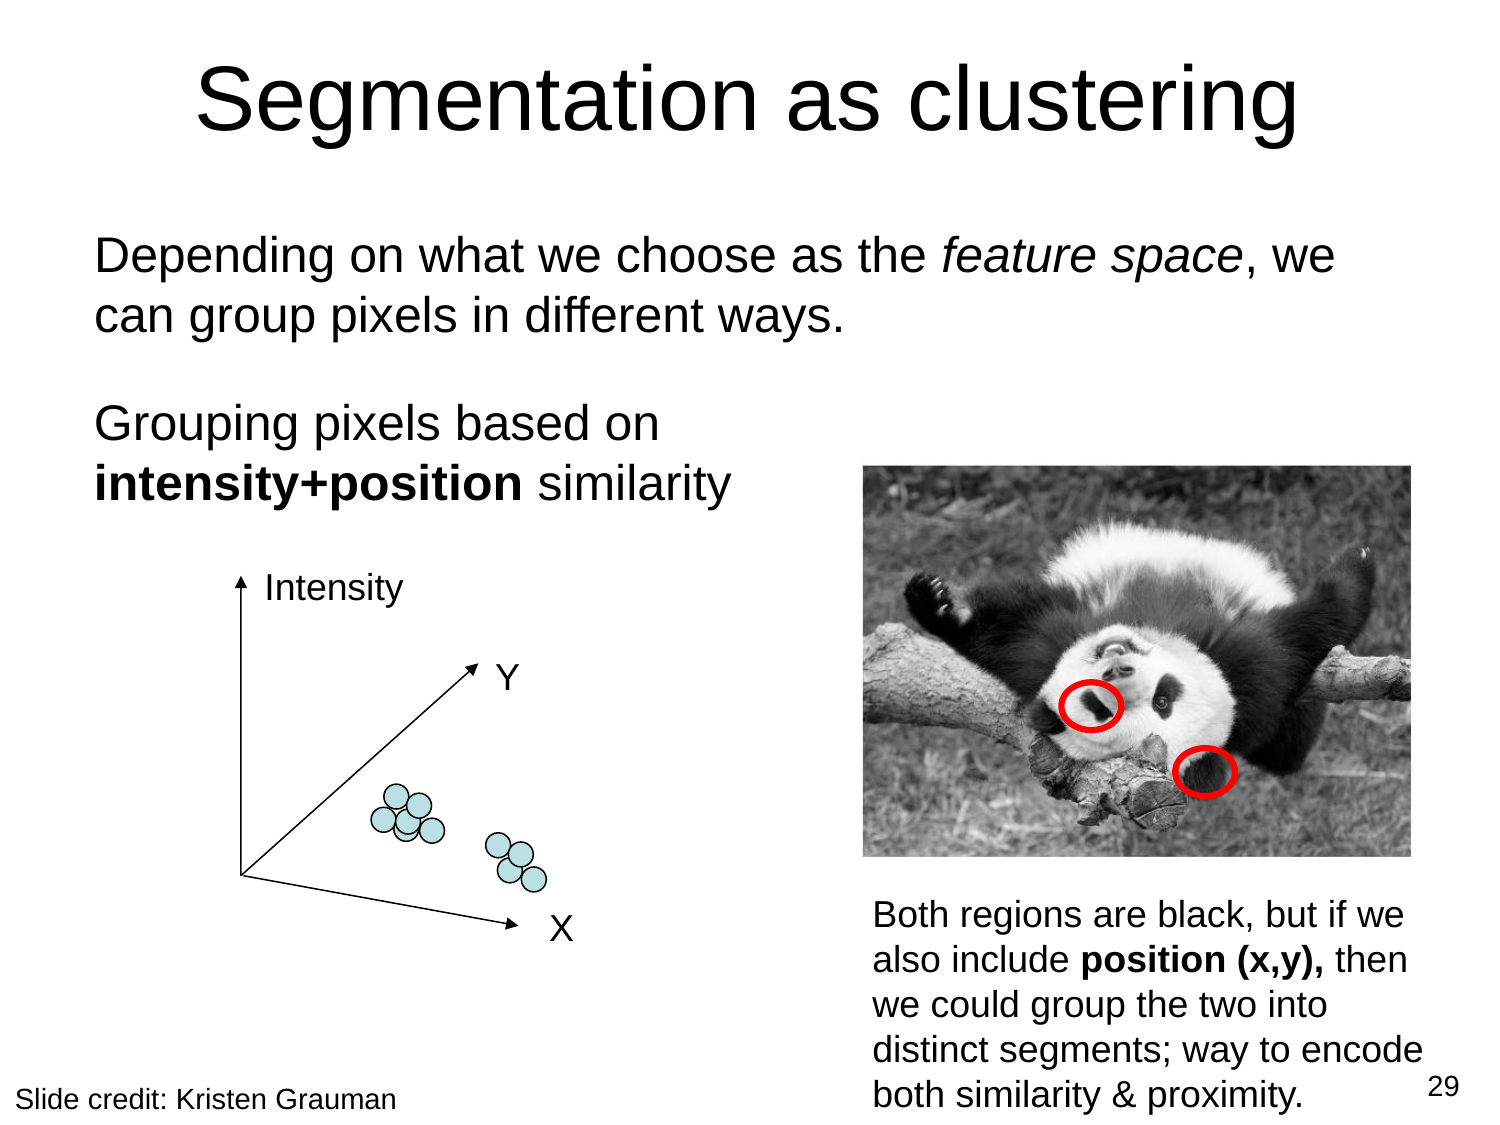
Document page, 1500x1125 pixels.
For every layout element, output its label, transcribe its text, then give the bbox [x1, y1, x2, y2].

text_box [508, 841, 534, 867]
text_box Slide credit: Kristen Grauman [0, 1073, 975, 1123]
title Segmentation as clustering [72, 0, 1424, 188]
text_box [393, 823, 419, 842]
text_box [485, 832, 511, 858]
text_box [406, 793, 432, 819]
text_box Both regions are black, but if we also include position (x,y), then we could group the two into distinct segments; way to encode both similarity & proximity. [857, 921, 1468, 1123]
text_box Intensity [249, 555, 424, 615]
slide_number 29 [1124, 1059, 1476, 1125]
text_box [521, 866, 547, 892]
text_box Grouping pixels based on intensity+position similarity [79, 382, 768, 518]
picture [774, 436, 1500, 913]
text_box Y [480, 645, 667, 706]
text_box [234, 575, 248, 875]
list Depending on what we choose as the feature space, we can group pixels in different ways. [78, 214, 1430, 366]
text_box [395, 809, 421, 835]
text_box [419, 818, 445, 844]
text_box [243, 875, 519, 930]
text_box [371, 807, 396, 833]
text_box [497, 858, 523, 883]
text_box [383, 784, 409, 810]
text_box [240, 663, 479, 876]
text_box X [534, 897, 622, 957]
